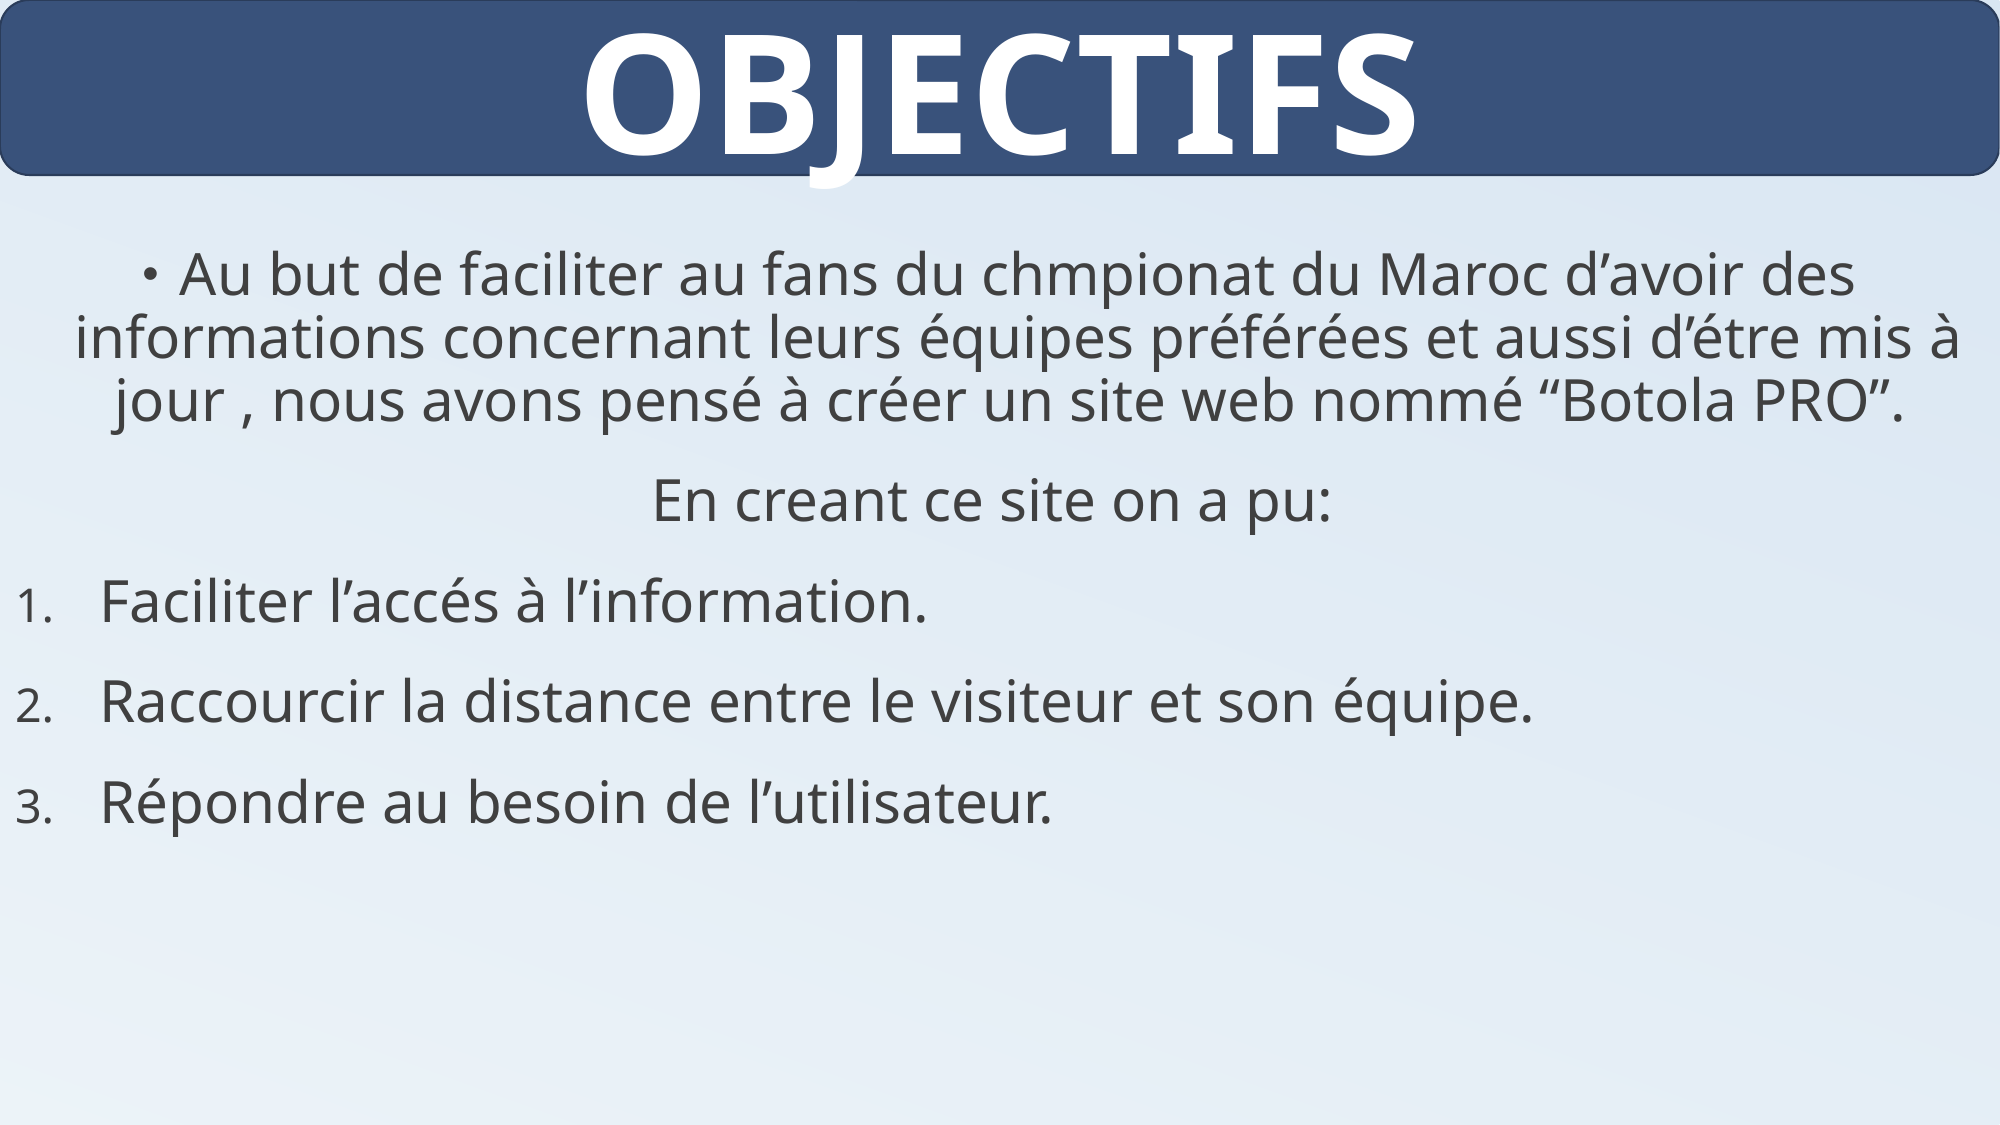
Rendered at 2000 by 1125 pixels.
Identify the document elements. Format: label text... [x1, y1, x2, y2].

list Au but de faciliter au fans du chmpionat du Maroc d’avoir des informations concernant leurs équipes préférées et aussi d’étre mis à jour , nous avons pensé à créer un site web nommé “Botola PRO”. En creant ce site on a pu: Faciliter l’accés à l’information. Raccourcir la distance entre le visiteur et son équipe. Répondre au besoin de l’utilisateur. [0, 237, 2000, 1125]
text_box OBJECTIFS [0, 0, 2000, 177]
